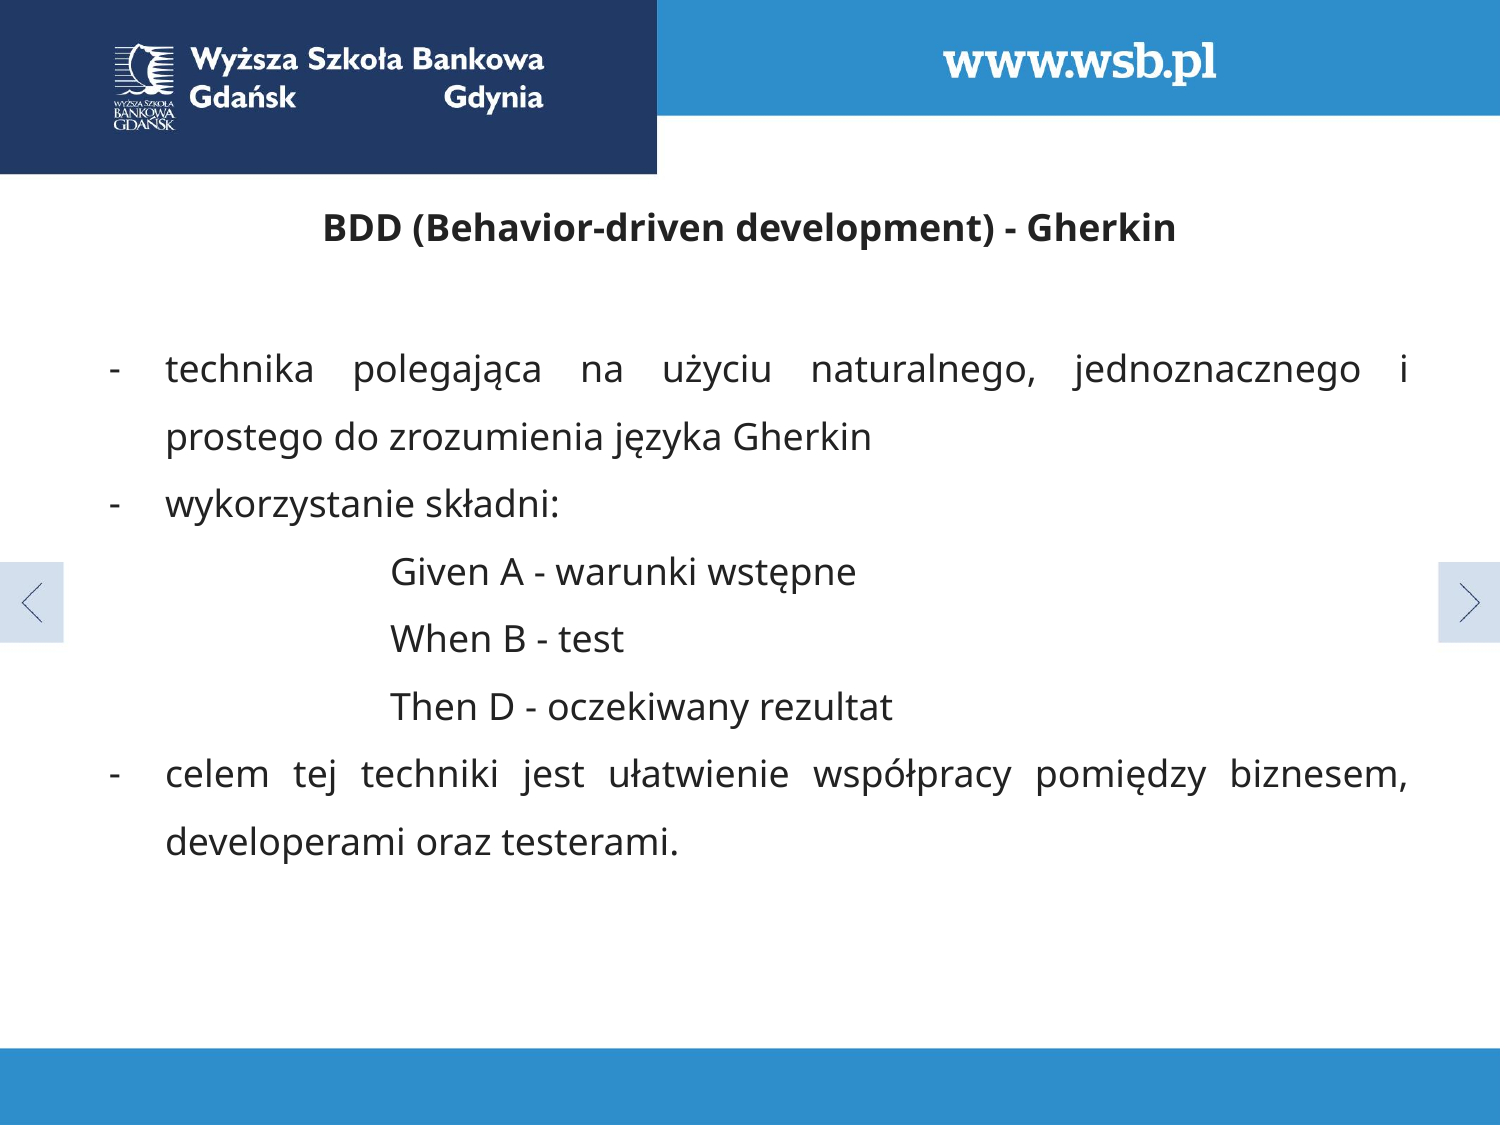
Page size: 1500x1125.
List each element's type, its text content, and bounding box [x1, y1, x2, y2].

list technika polegająca na użyciu naturalnego, jednoznacznego i prostego do zrozumienia języka Gherkin wykorzystanie składni: Given A - warunki wstępne When B - test Then D - oczekiwany rezultat celem tej techniki jest ułatwienie współpracy pomiędzy biznesem, developerami oraz testerami. [75, 273, 1425, 1005]
text_box BDD (Behavior-driven development) - Gherkin [0, 196, 1500, 273]
picture [0, 273, 1500, 1125]
picture [0, 0, 1500, 196]
